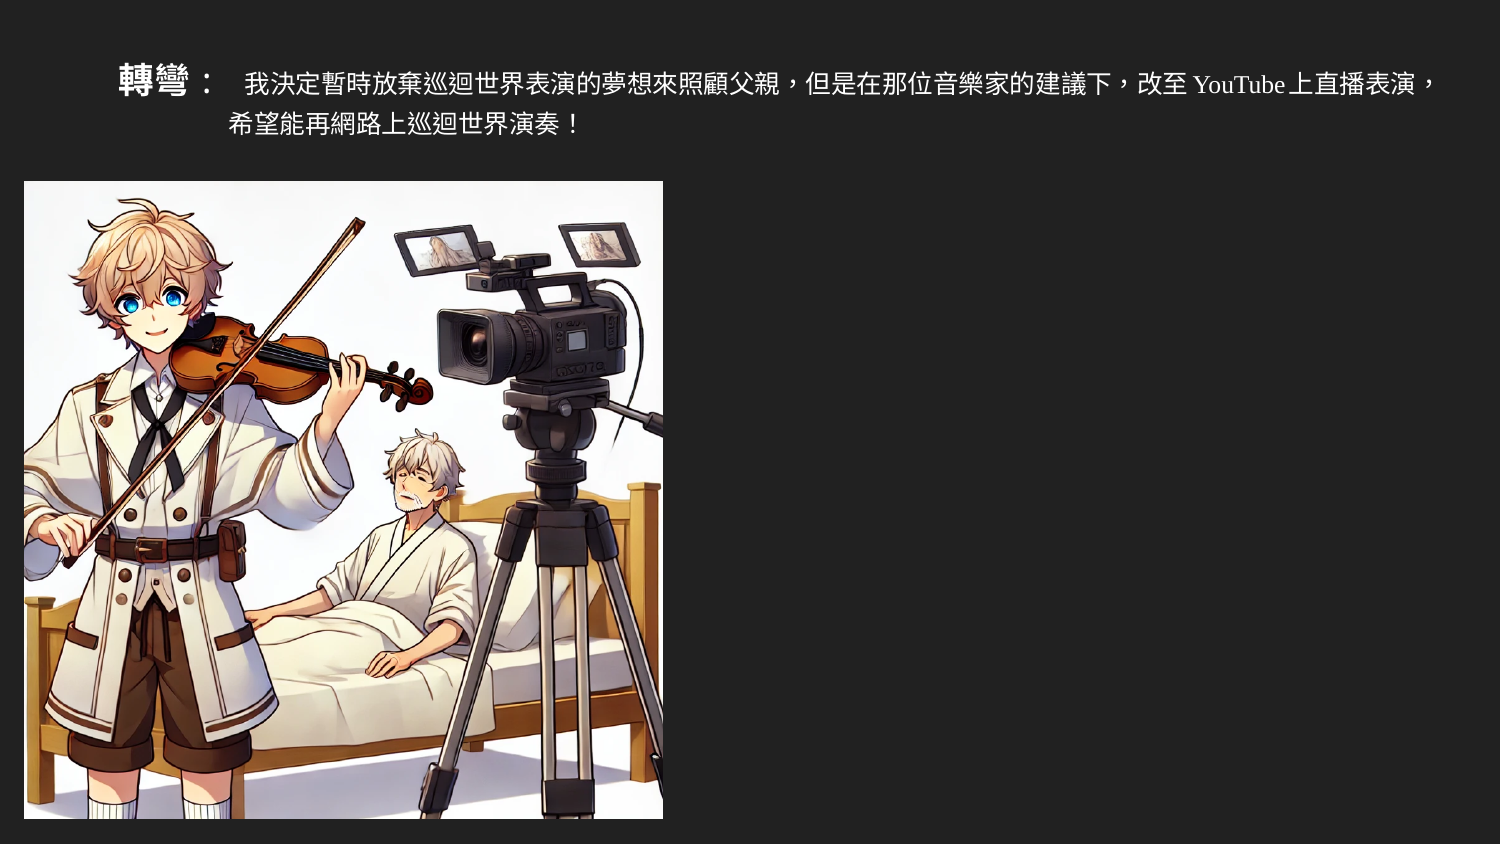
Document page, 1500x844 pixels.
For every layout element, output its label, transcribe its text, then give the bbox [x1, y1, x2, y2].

title 轉彎: 我決定暫時放棄巡迴世界表演的夢想來照顧父親，但是在那位音樂家的建議下，改至YouTube上直播表演，希望能再網路上巡迴世界演奏！ [104, 36, 1458, 157]
picture [24, 180, 663, 819]
